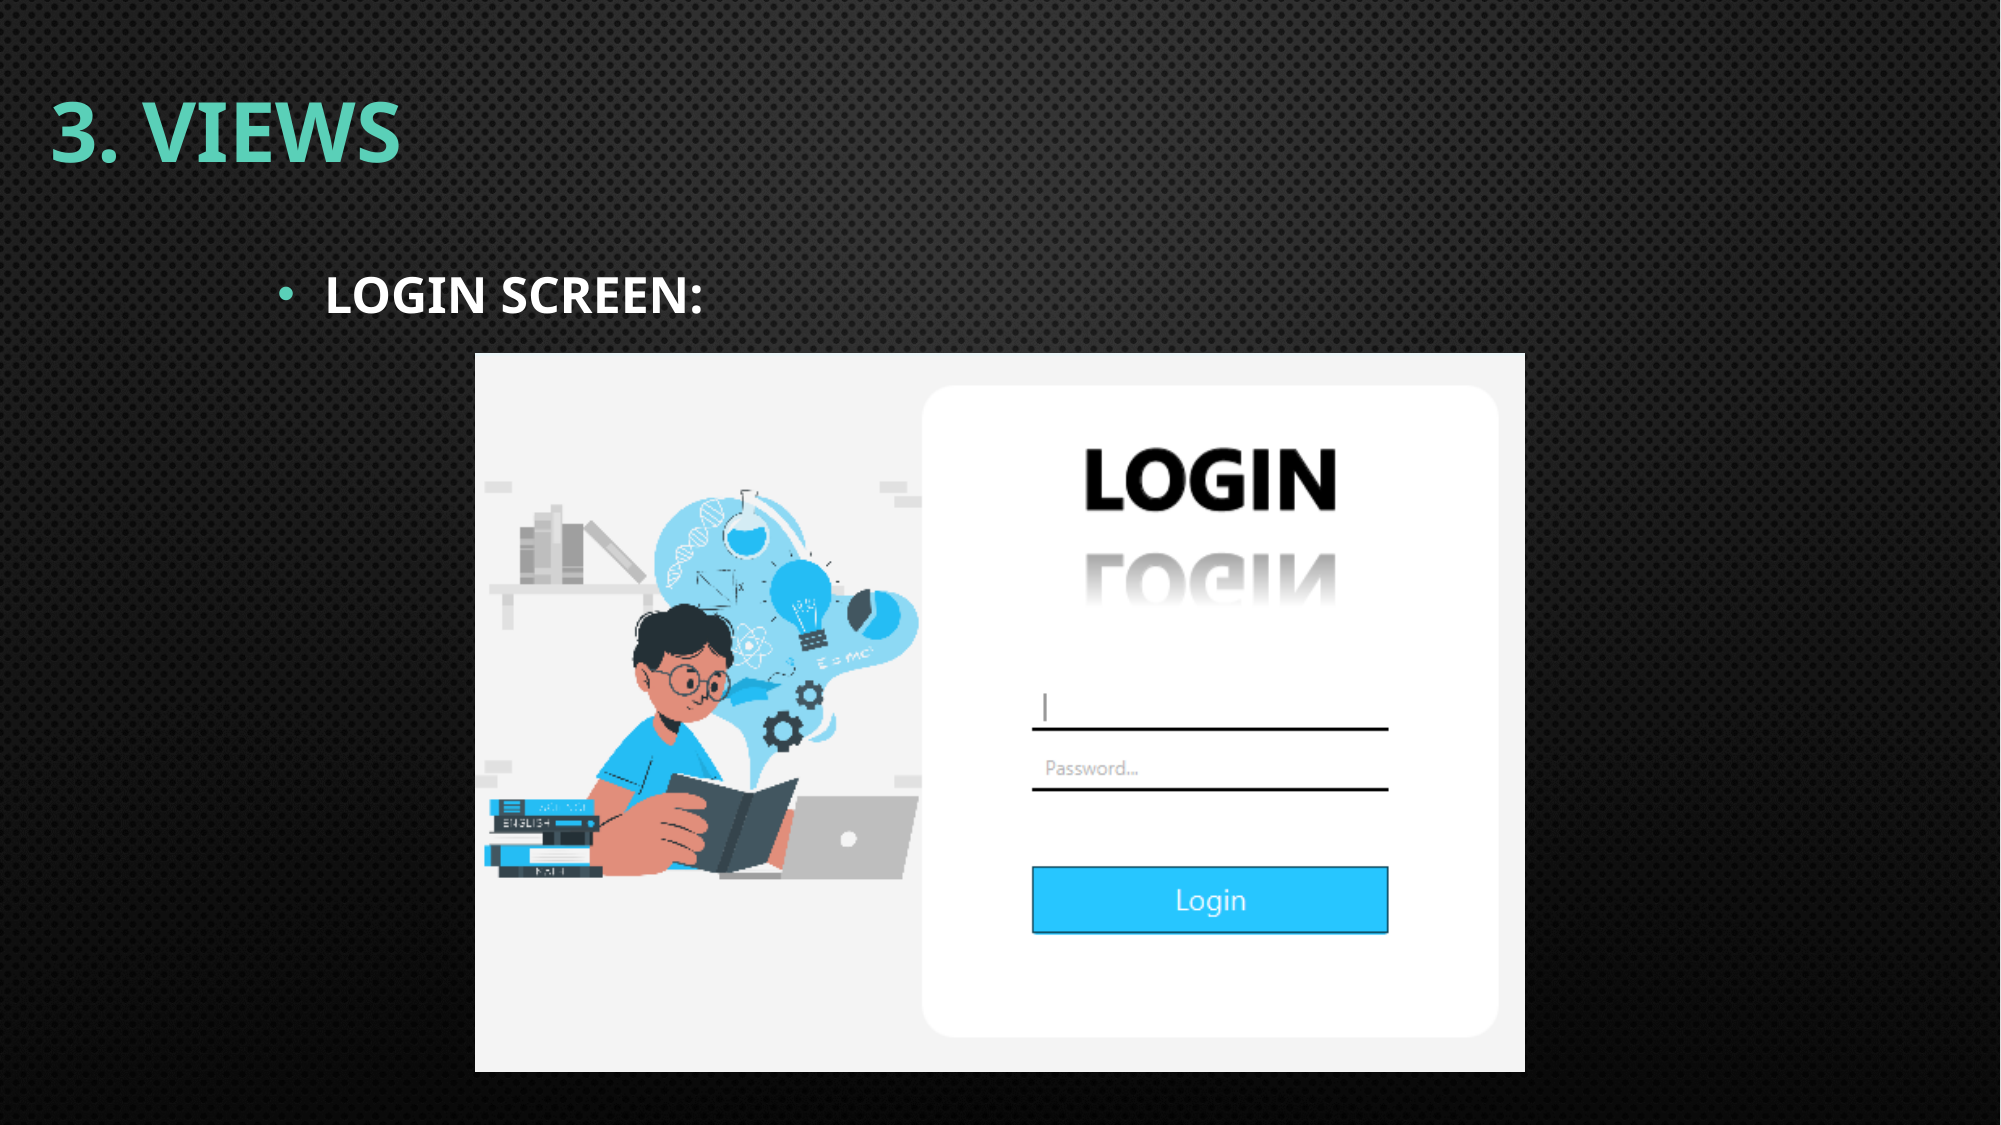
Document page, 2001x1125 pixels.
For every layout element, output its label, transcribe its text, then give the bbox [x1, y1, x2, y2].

title 3. Views [35, 41, 1660, 217]
picture [475, 353, 1525, 1072]
list Login Screen: [262, 255, 1888, 938]
